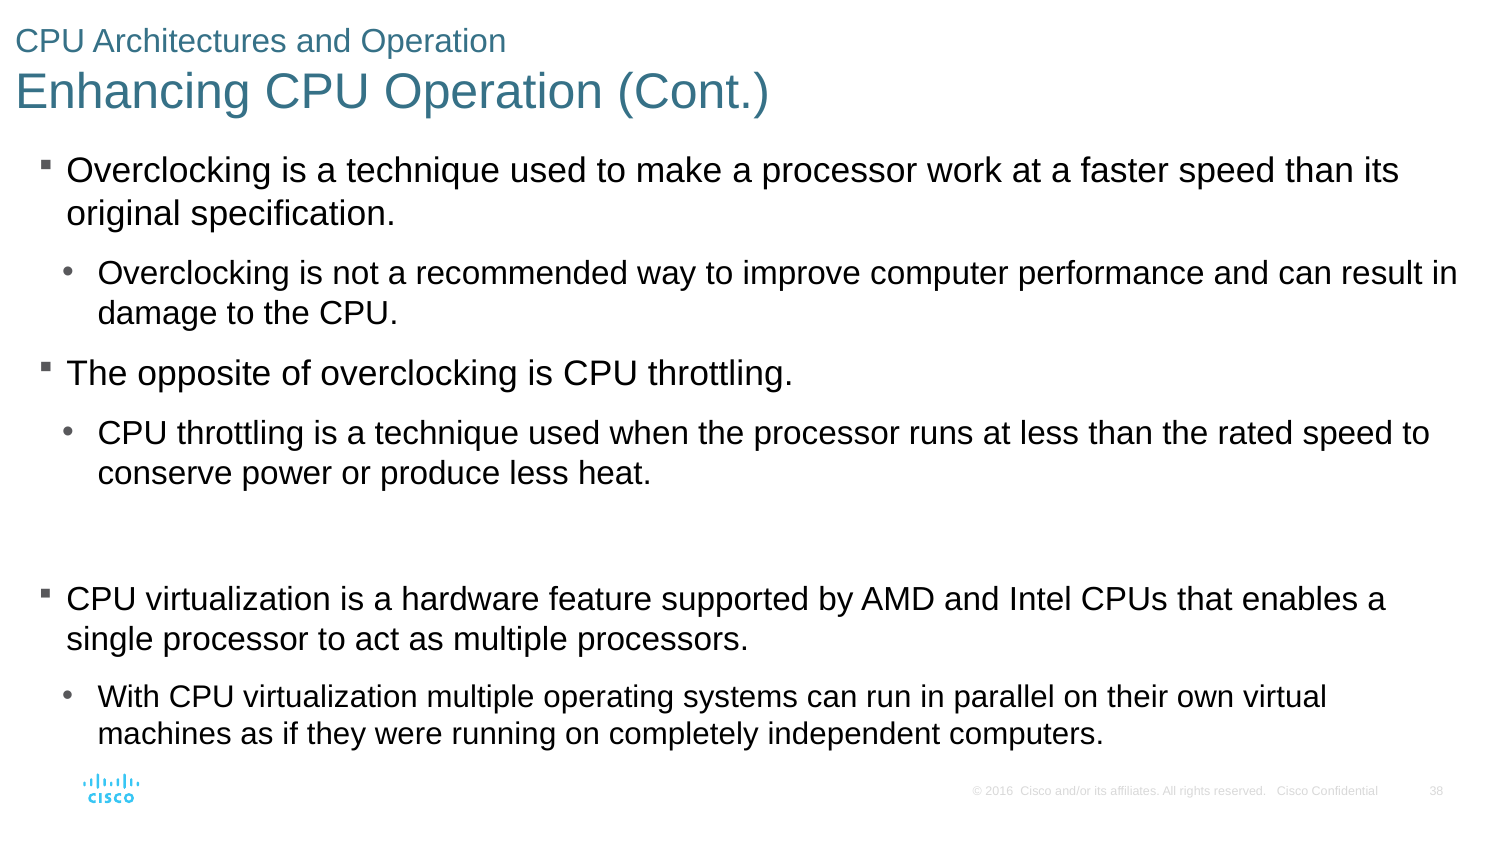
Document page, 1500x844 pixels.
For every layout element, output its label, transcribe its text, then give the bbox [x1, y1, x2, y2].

title CPU Architectures and Operation Enhancing CPU Operation (Cont.) [0, 6, 1500, 131]
list Overclocking is a technique used to make a processor work at a faster speed than its original specification. Overclocking is not a recommended way to improve computer performance and can result in damage to the CPU. The opposite of overclocking is CPU throttling. CPU throttling is a technique used when the processor runs at less than the rated speed to conserve power or produce less heat. CPU virtualization is a hardware feature supported by AMD and Intel CPUs that enables a single processor to act as multiple processors. With CPU virtualization multiple operating systems can run in parallel on their own virtual machines as if they were running on completely independent computers. [23, 139, 1500, 769]
